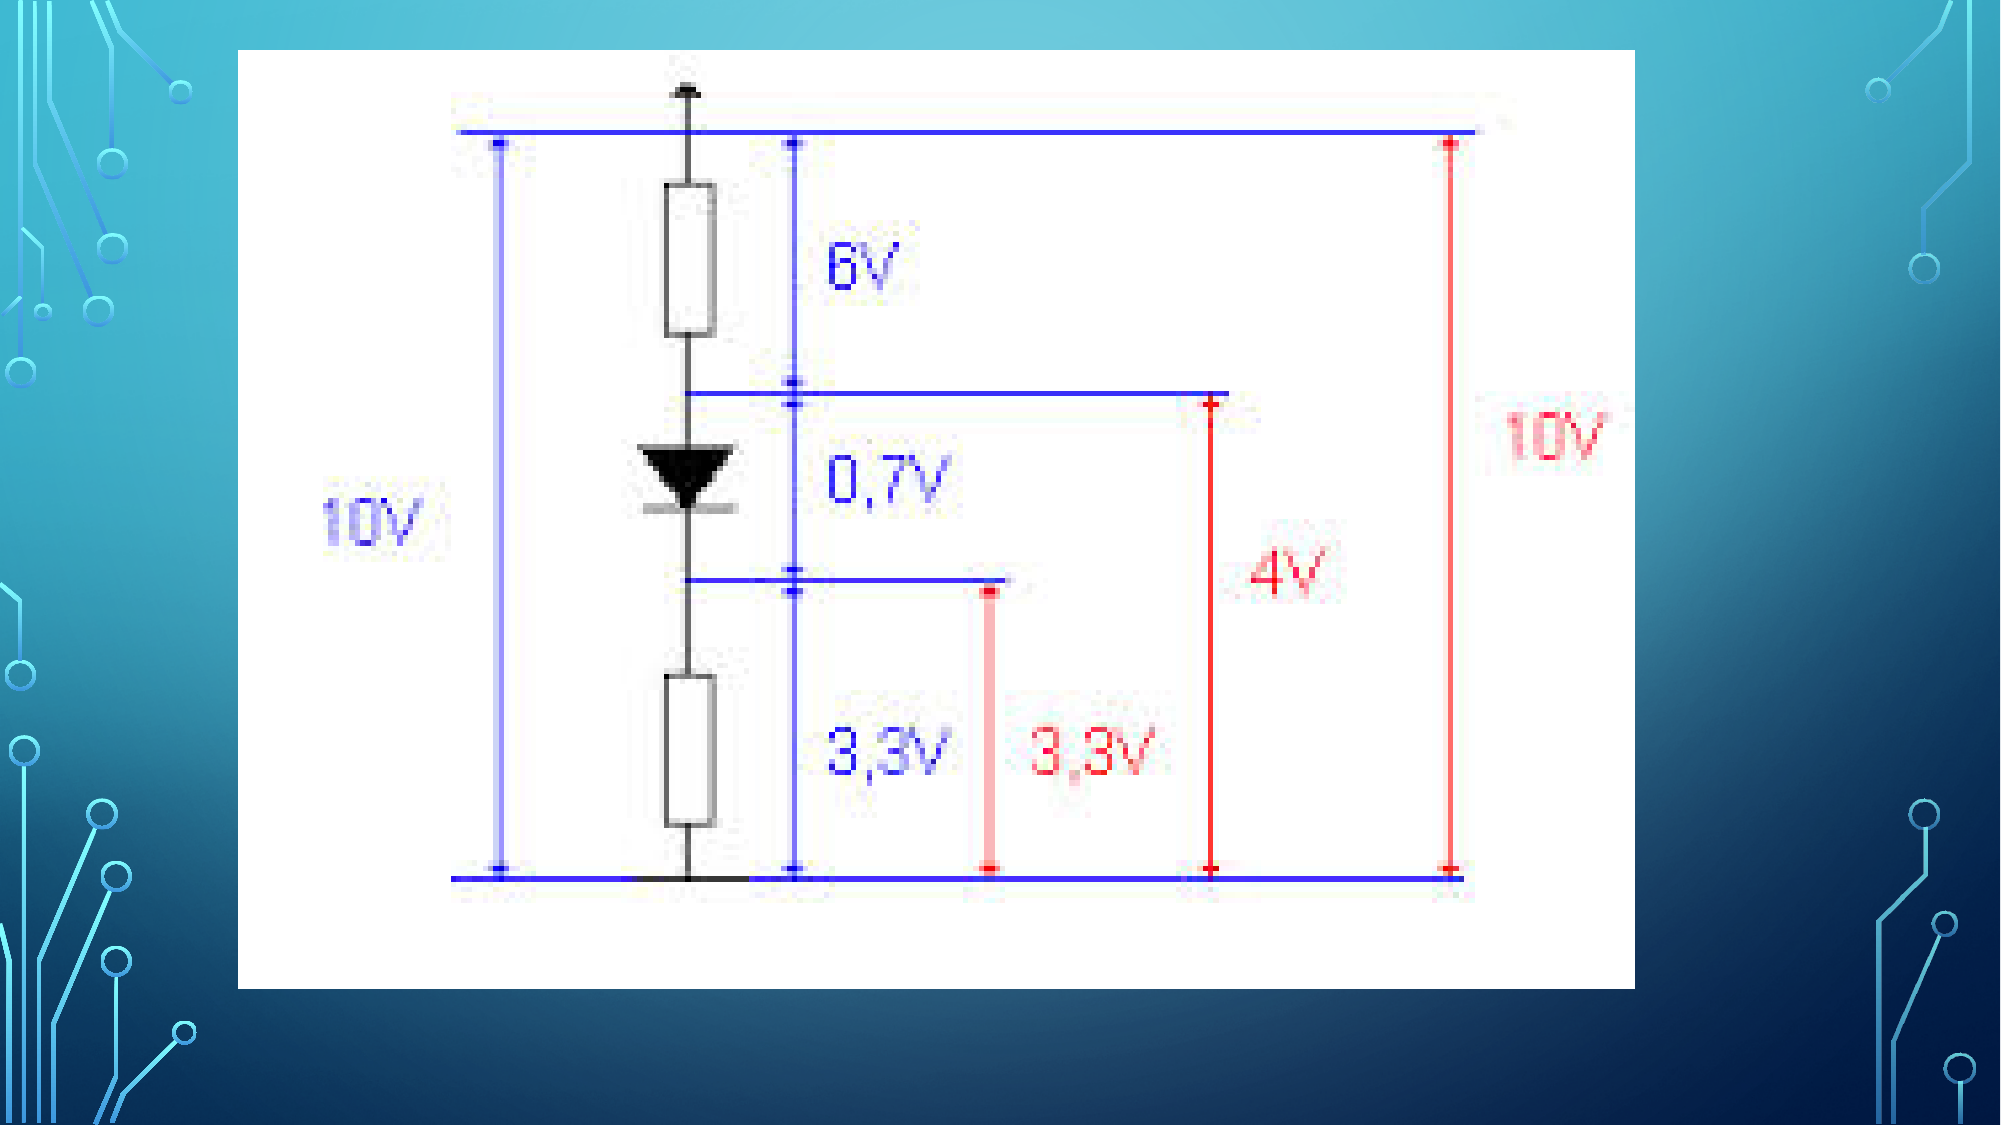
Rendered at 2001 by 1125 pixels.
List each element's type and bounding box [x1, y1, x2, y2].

picture [238, 50, 1635, 989]
